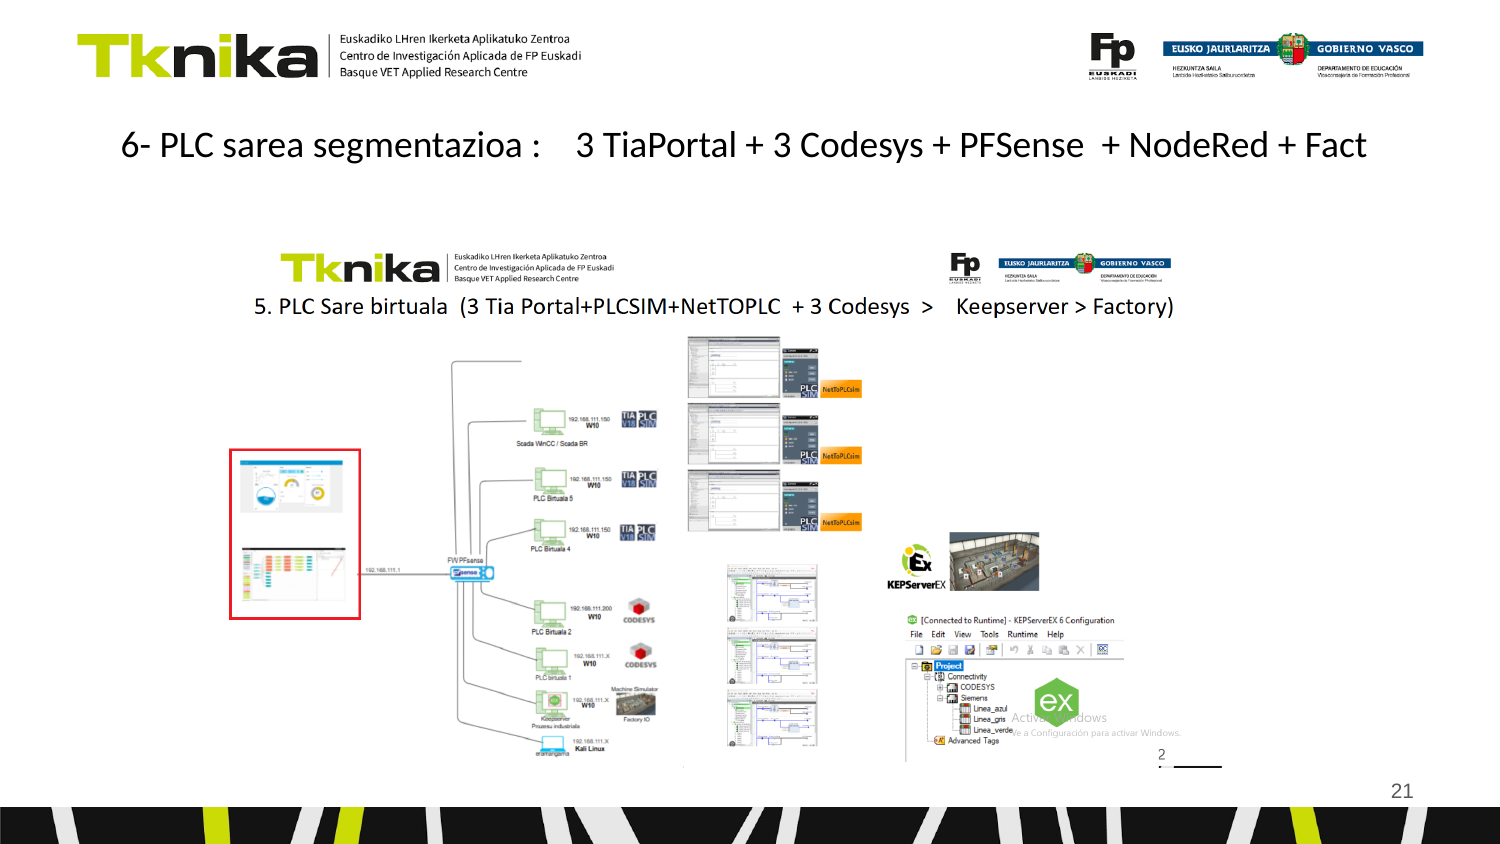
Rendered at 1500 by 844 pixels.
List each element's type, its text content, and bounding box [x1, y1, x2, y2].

picture [0, 807, 1500, 844]
text_box 6- PLC sarea segmentazioa : 3 TiaPortal + 3 Codesys + PFSense + NodeRed + Fact [105, 105, 1500, 181]
picture [76, 32, 1424, 80]
picture [229, 230, 1223, 768]
slide_number ‹#› [1074, 767, 1425, 813]
